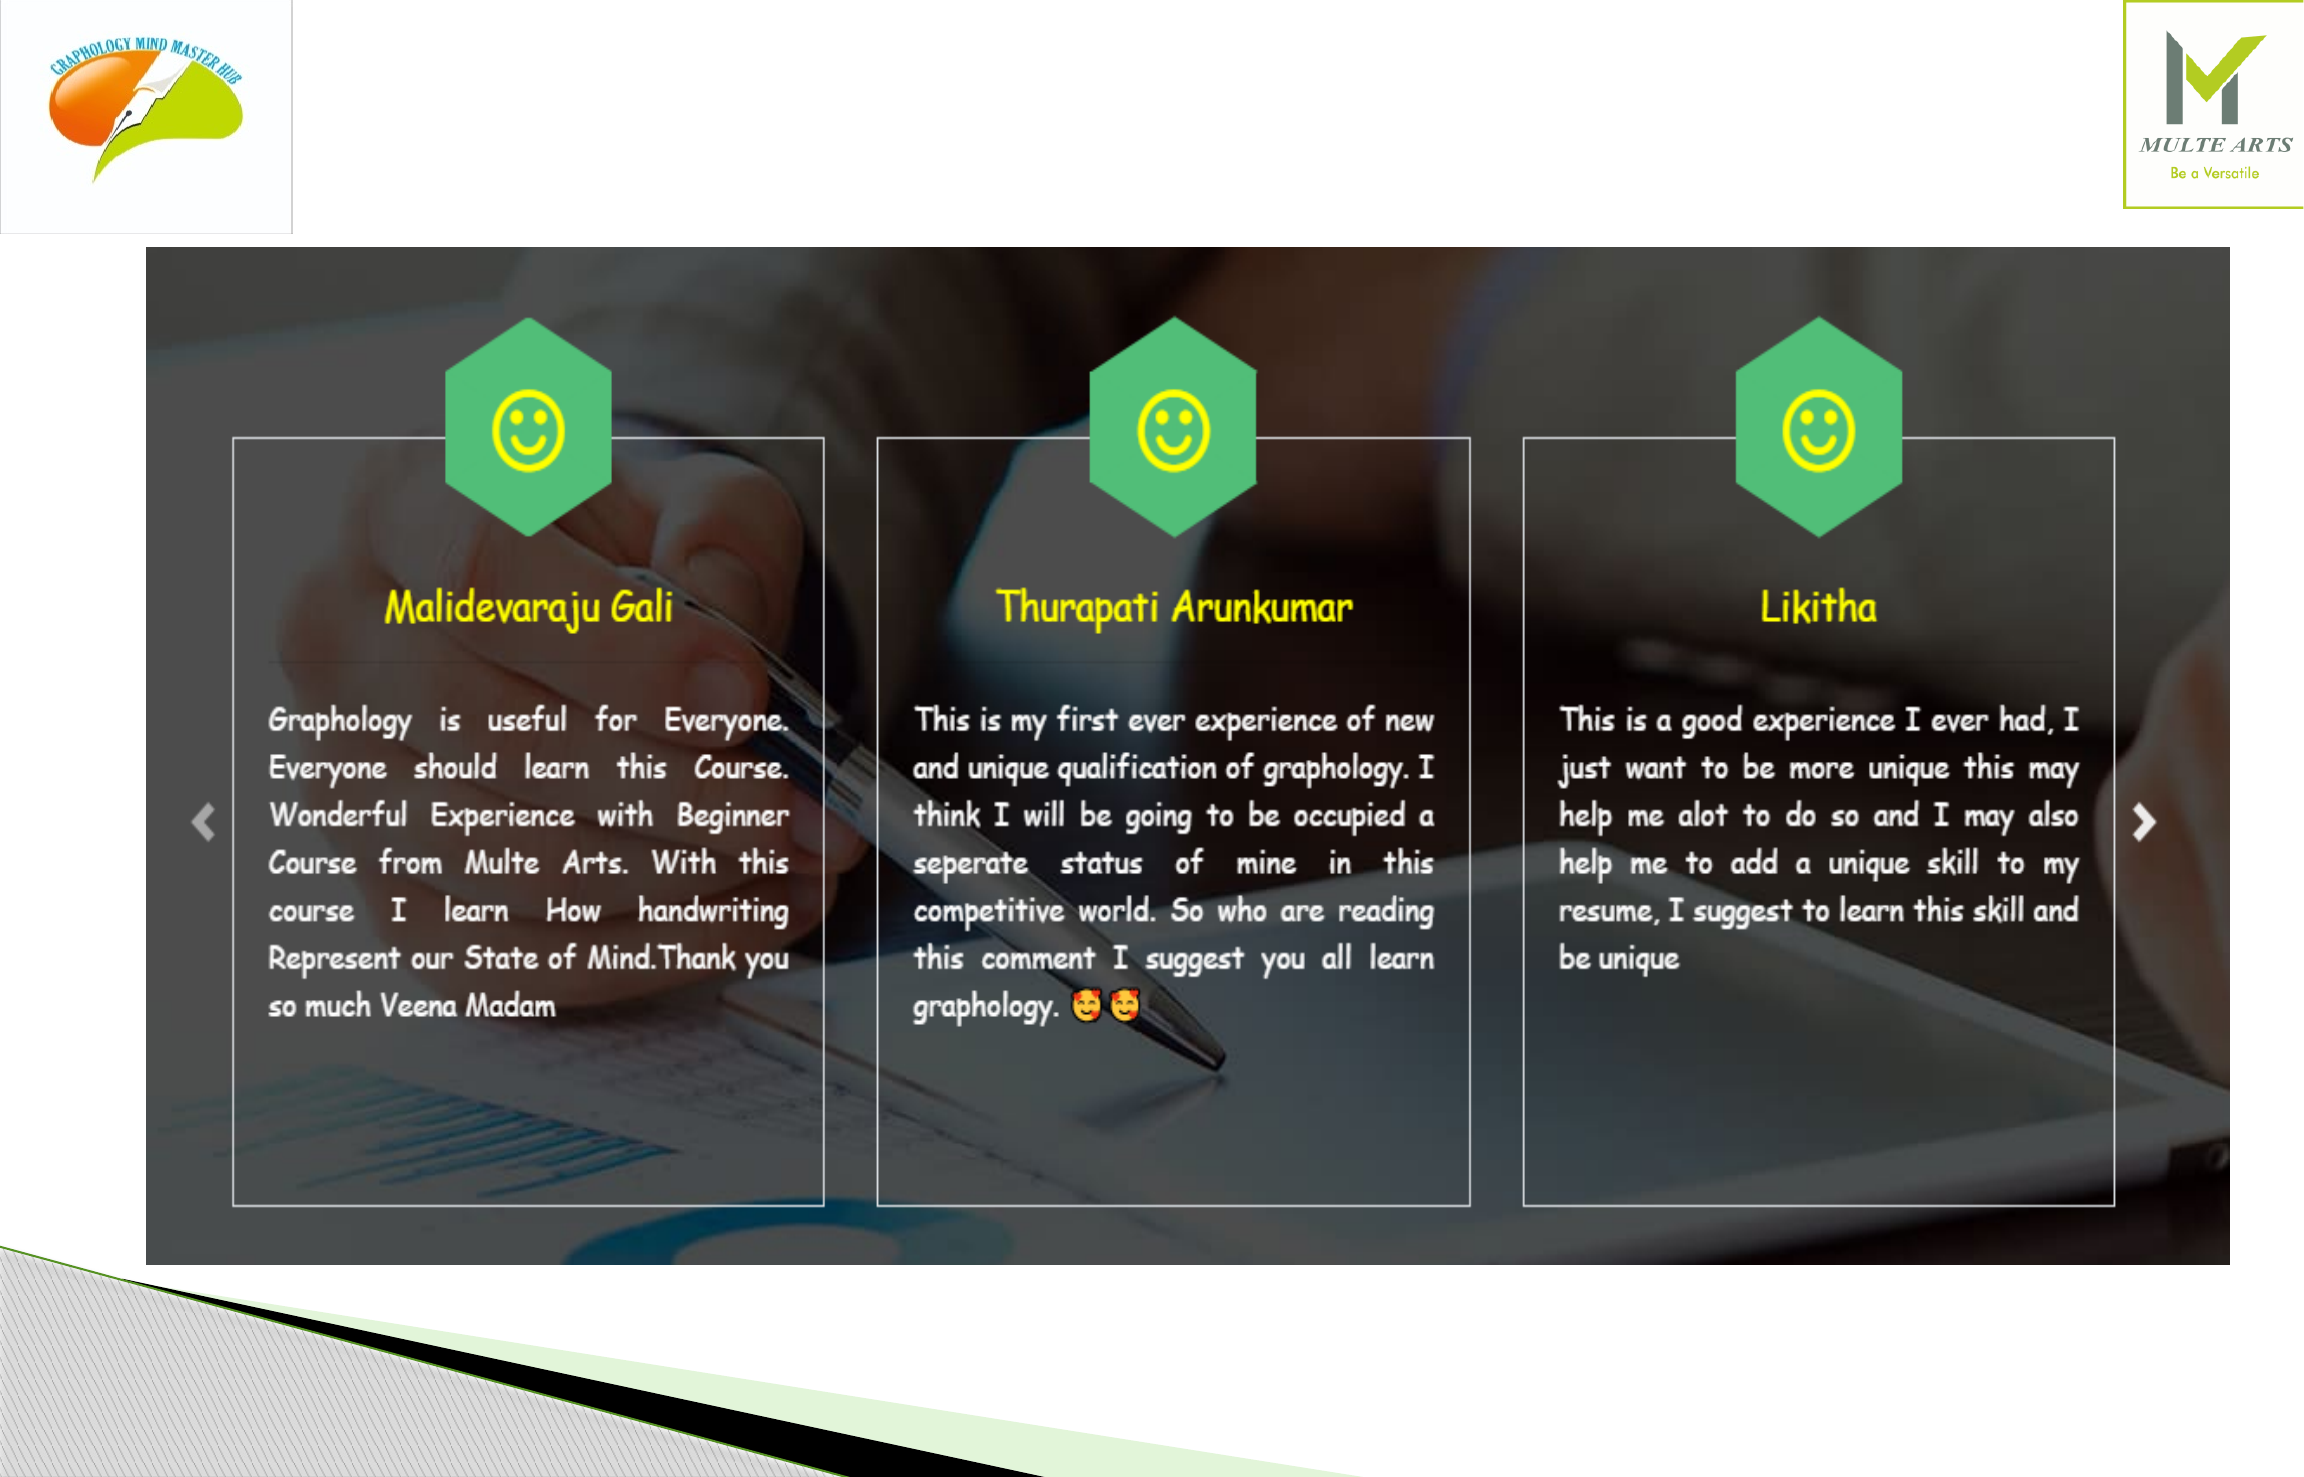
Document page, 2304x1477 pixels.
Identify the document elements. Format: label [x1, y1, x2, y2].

picture [0, 0, 294, 234]
picture [146, 247, 2230, 1265]
picture [2123, 0, 2304, 209]
